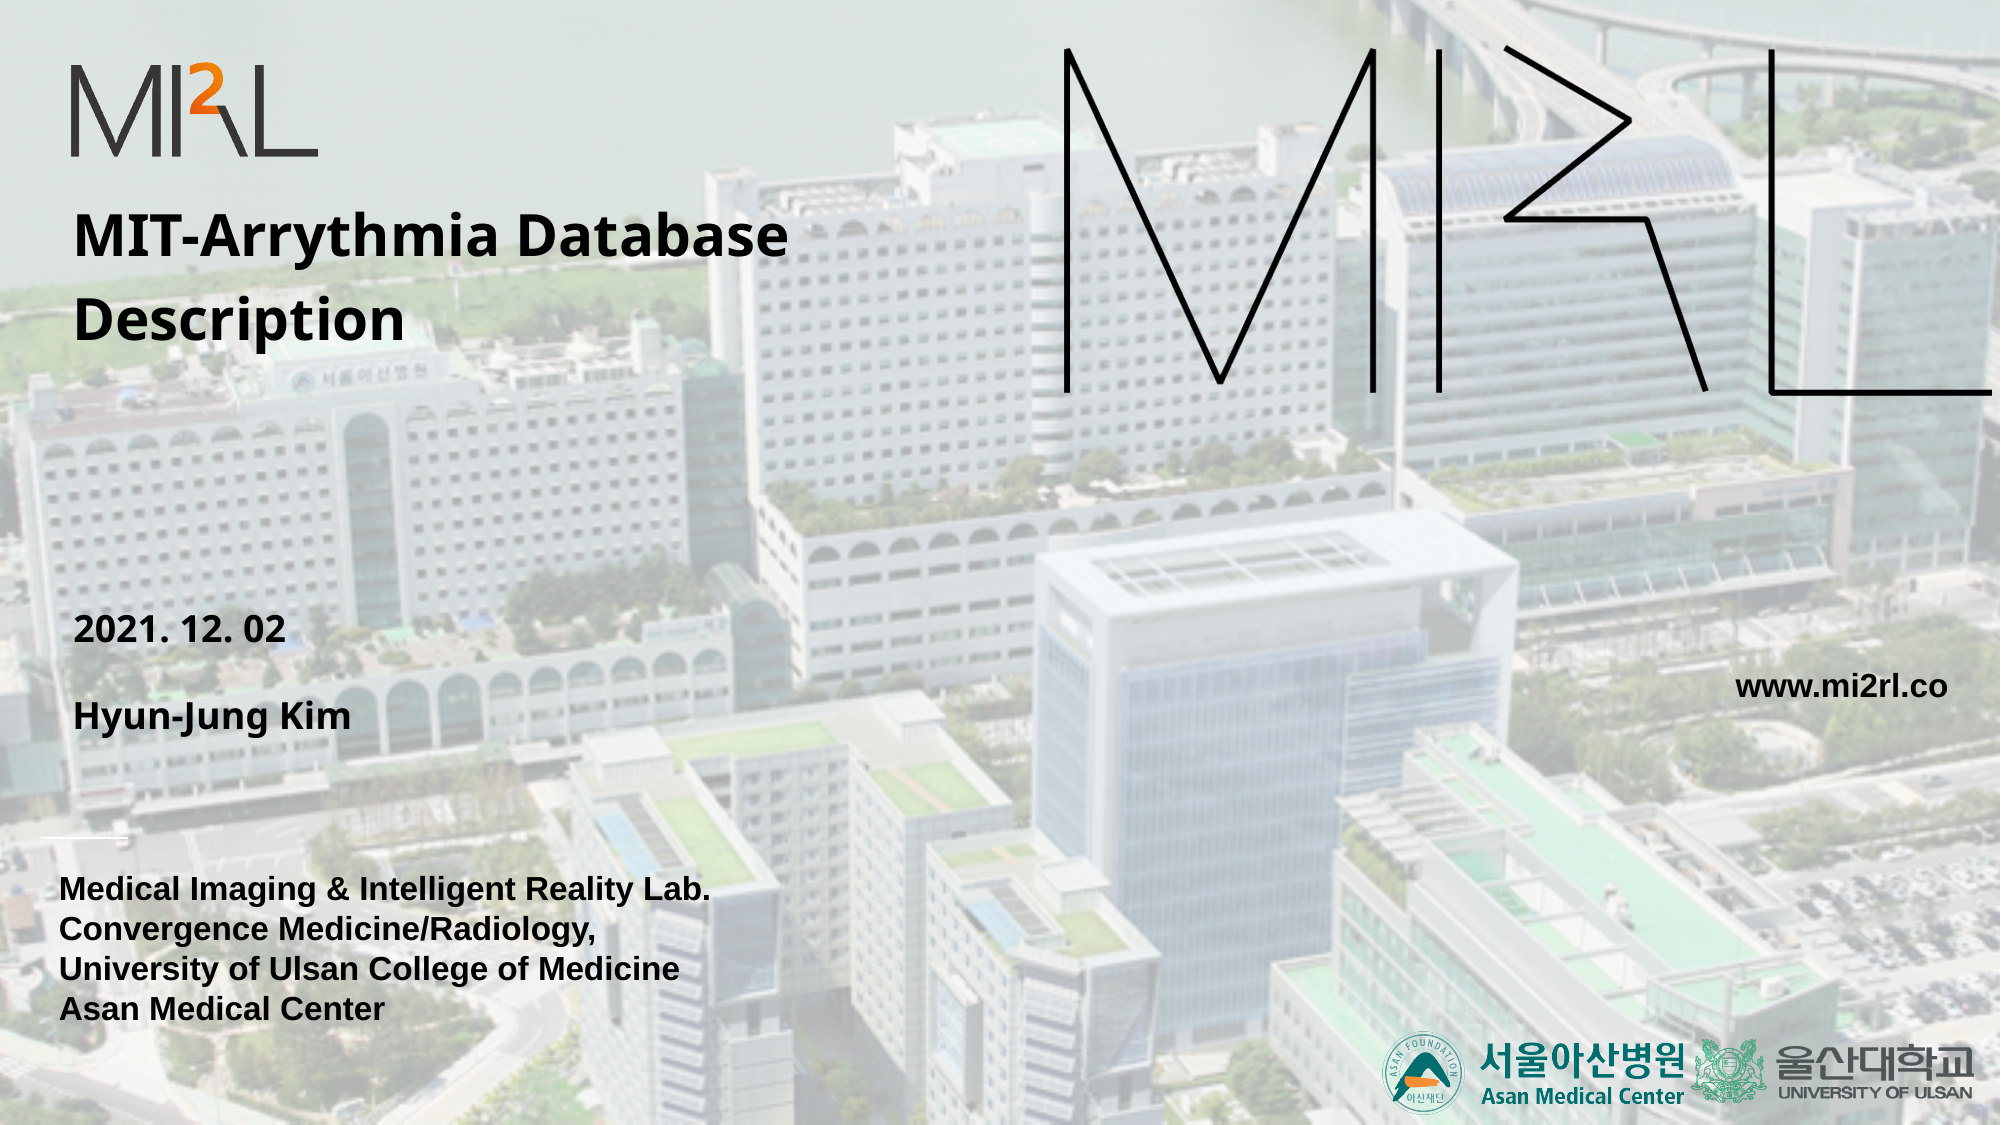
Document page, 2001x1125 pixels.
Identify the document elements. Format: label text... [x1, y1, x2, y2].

list Hyun-Jung Kim [57, 689, 686, 753]
picture [39, 42, 348, 181]
list 2021. 12. 02 [58, 602, 687, 665]
picture [1382, 1031, 1684, 1115]
table_cell 215 [0, 0, 2000, 1125]
picture [1025, 24, 2001, 424]
picture [1691, 1039, 1974, 1103]
list MIT-Arrythmia Database Description [57, 198, 938, 374]
